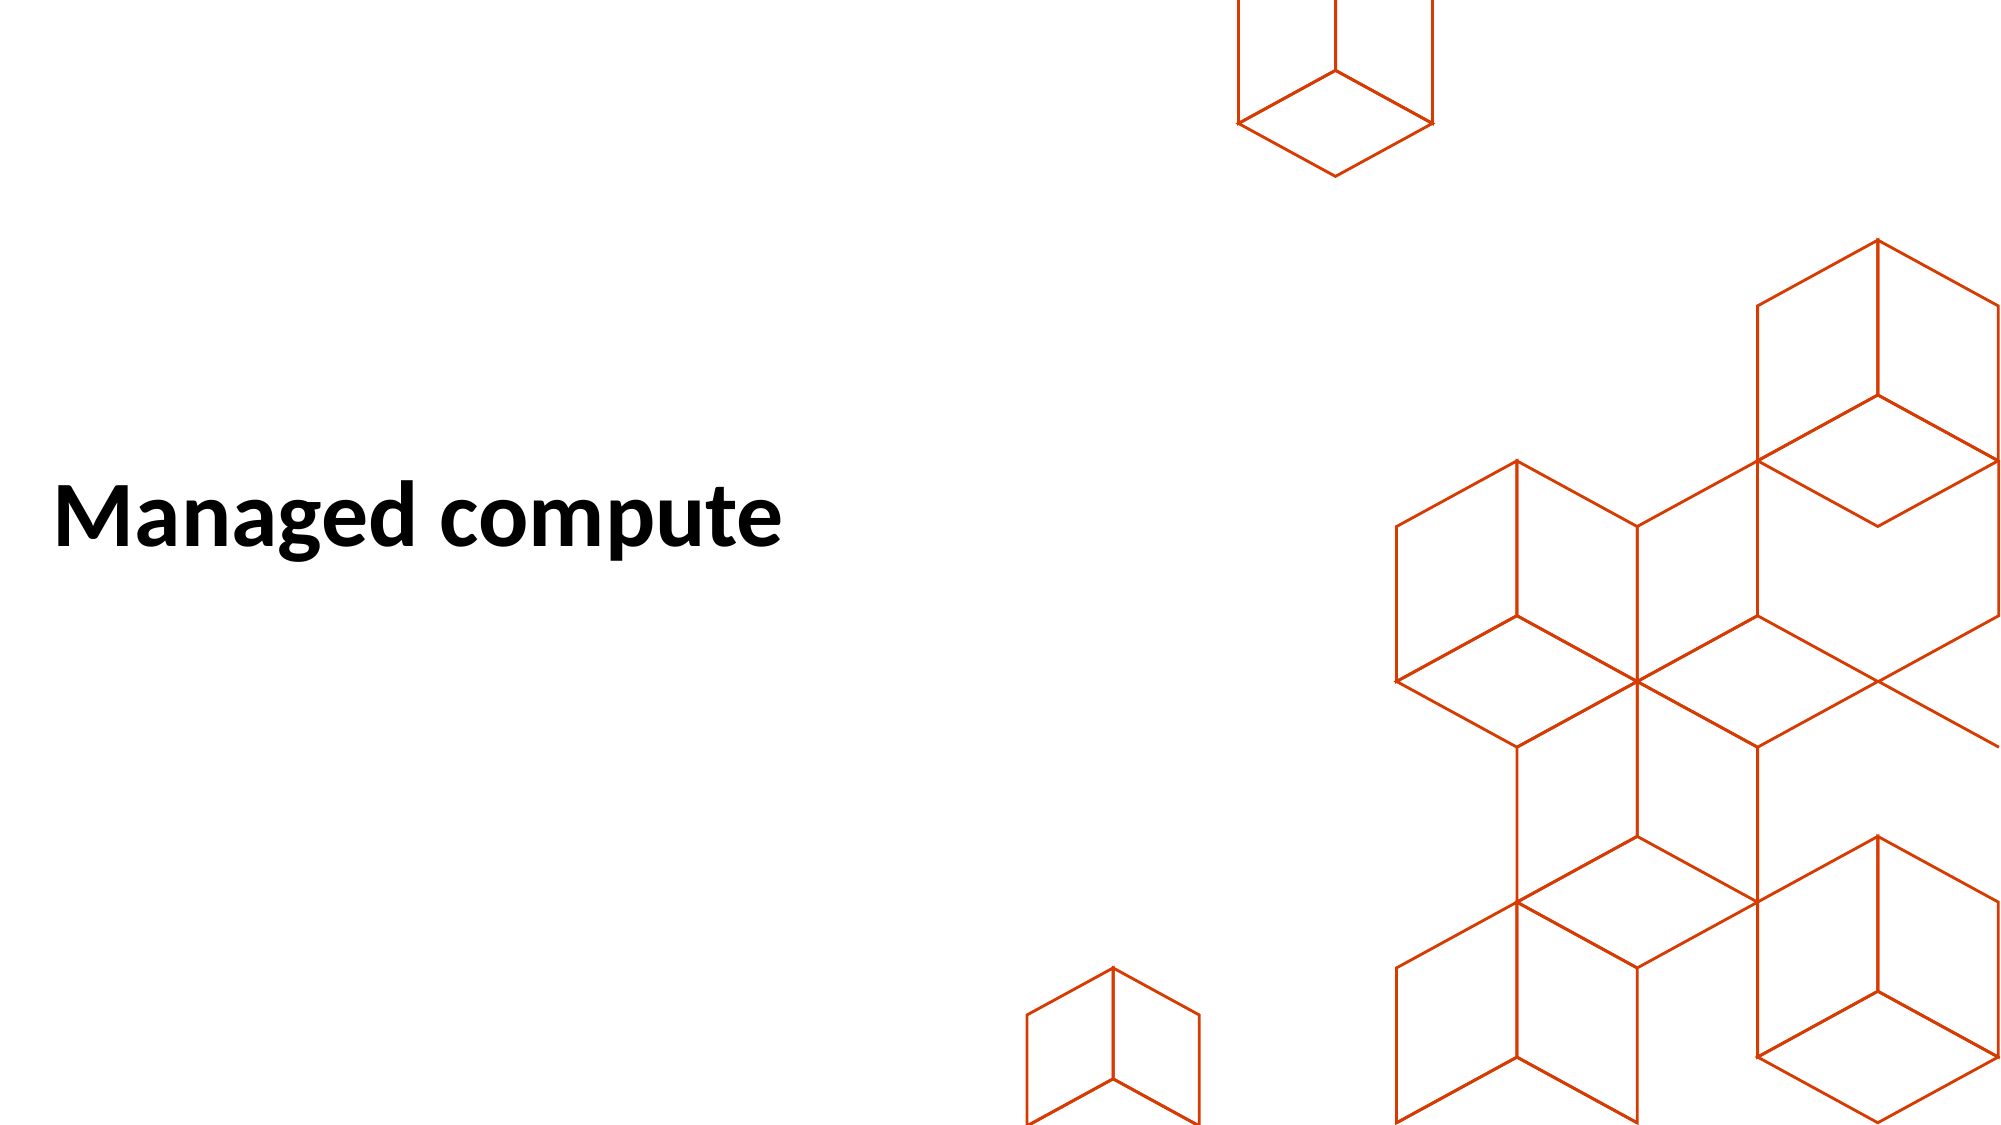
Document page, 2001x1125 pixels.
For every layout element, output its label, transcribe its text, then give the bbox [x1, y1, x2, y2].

title Managed compute [52, 428, 1014, 567]
